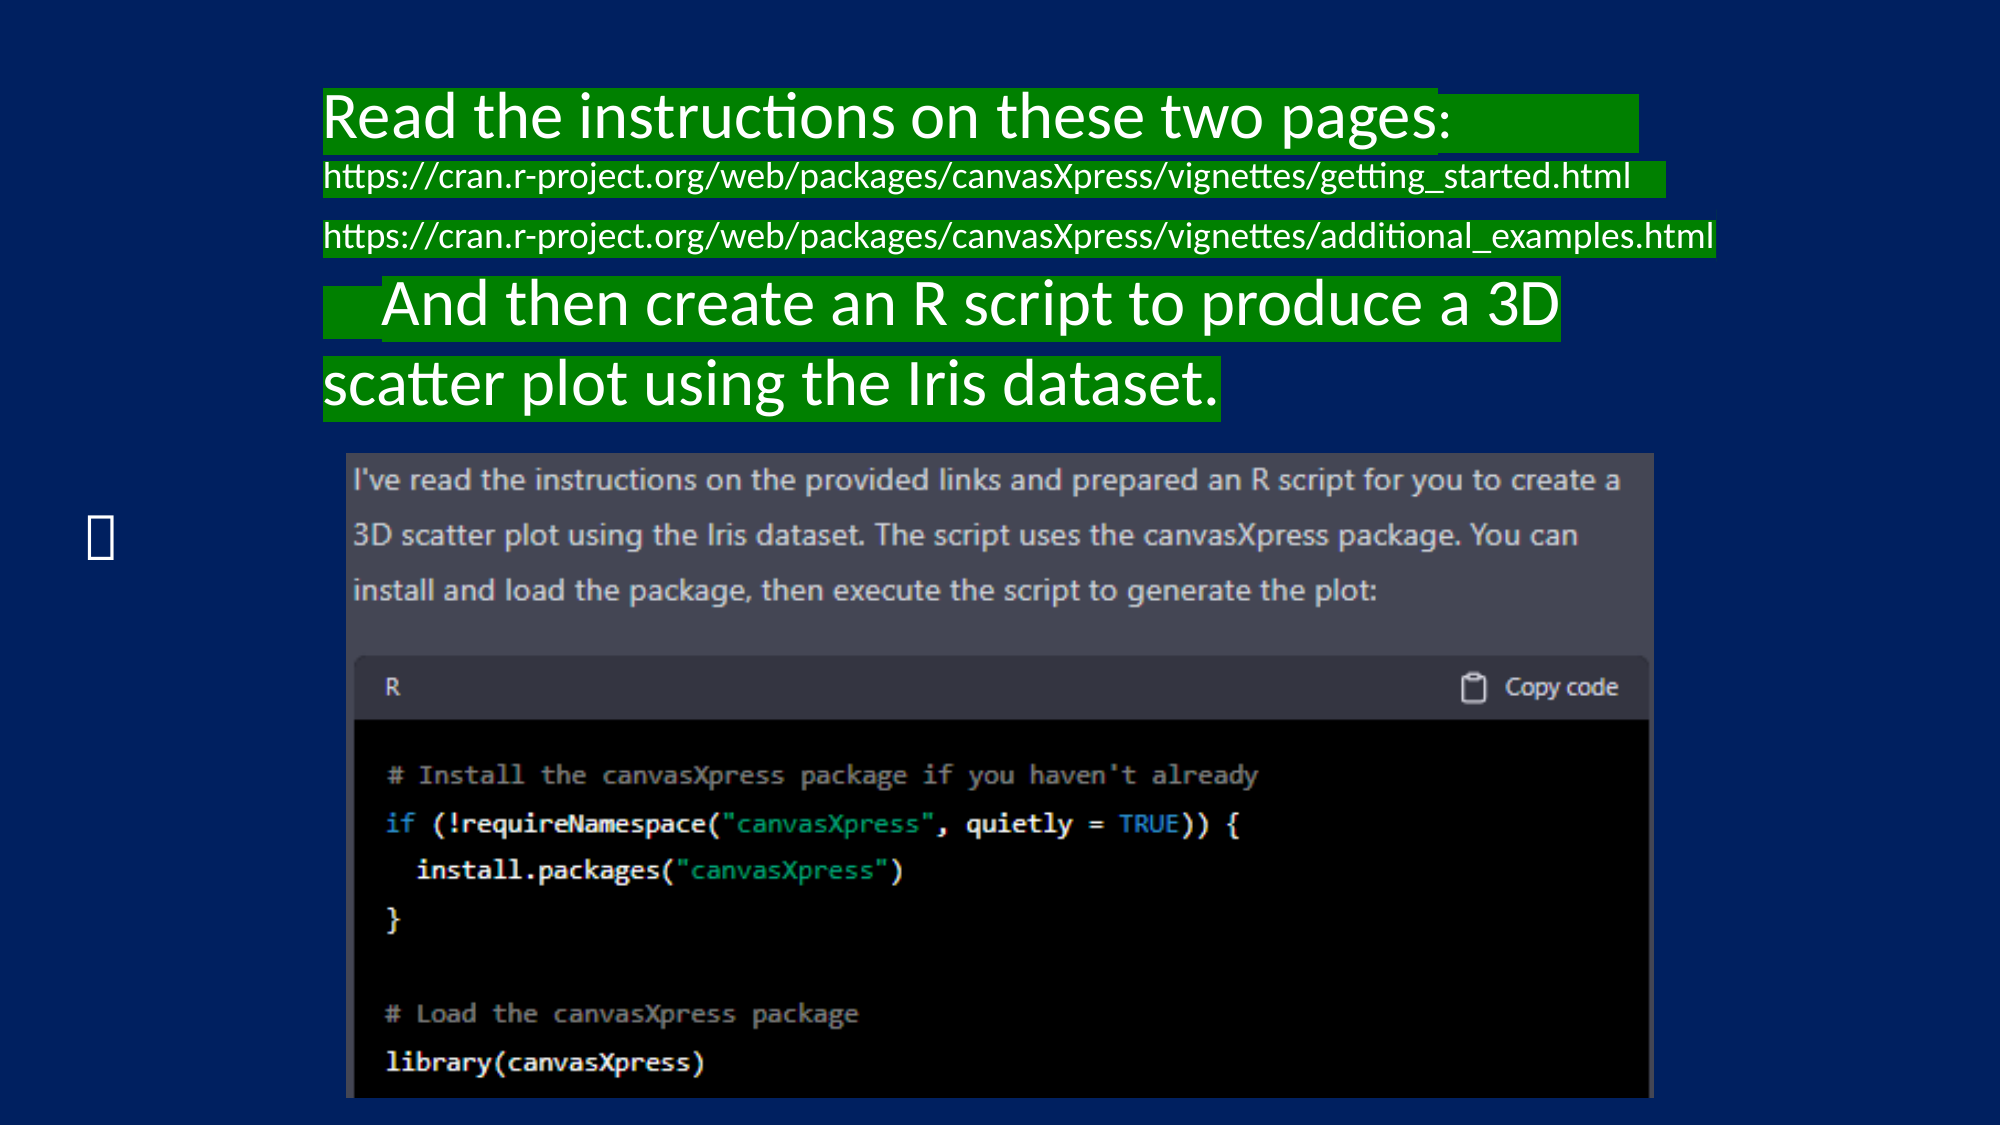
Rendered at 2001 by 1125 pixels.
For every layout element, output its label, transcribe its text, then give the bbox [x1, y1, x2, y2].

text_box Read the instructions on these two pages: https://cran.r-project.org/web/packages/canvasXpress/vignettes/getting_started.html https://cran.r-project.org/web/packages/canvasXpress/vignettes/additional_examples.html And then create an R script to produce a 3D scatter plot using the Iris dataset. [308, 64, 1737, 427]
picture [346, 453, 1654, 1098]
text_box  [67, 490, 153, 581]
